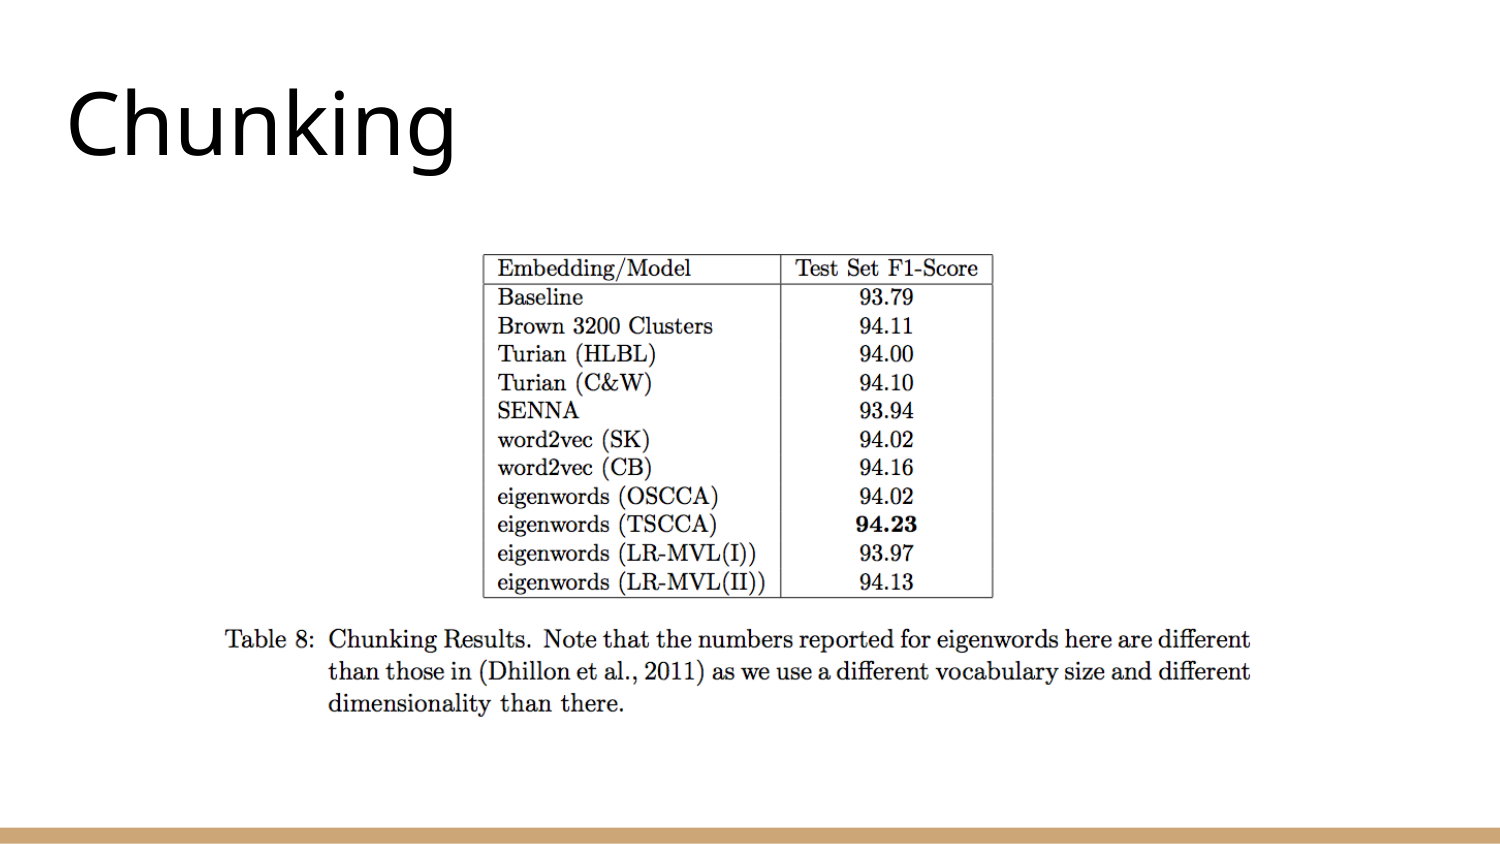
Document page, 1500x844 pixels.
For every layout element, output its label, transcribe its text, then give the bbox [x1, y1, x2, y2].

picture [181, 187, 1319, 758]
title Chunking [50, 51, 1464, 189]
